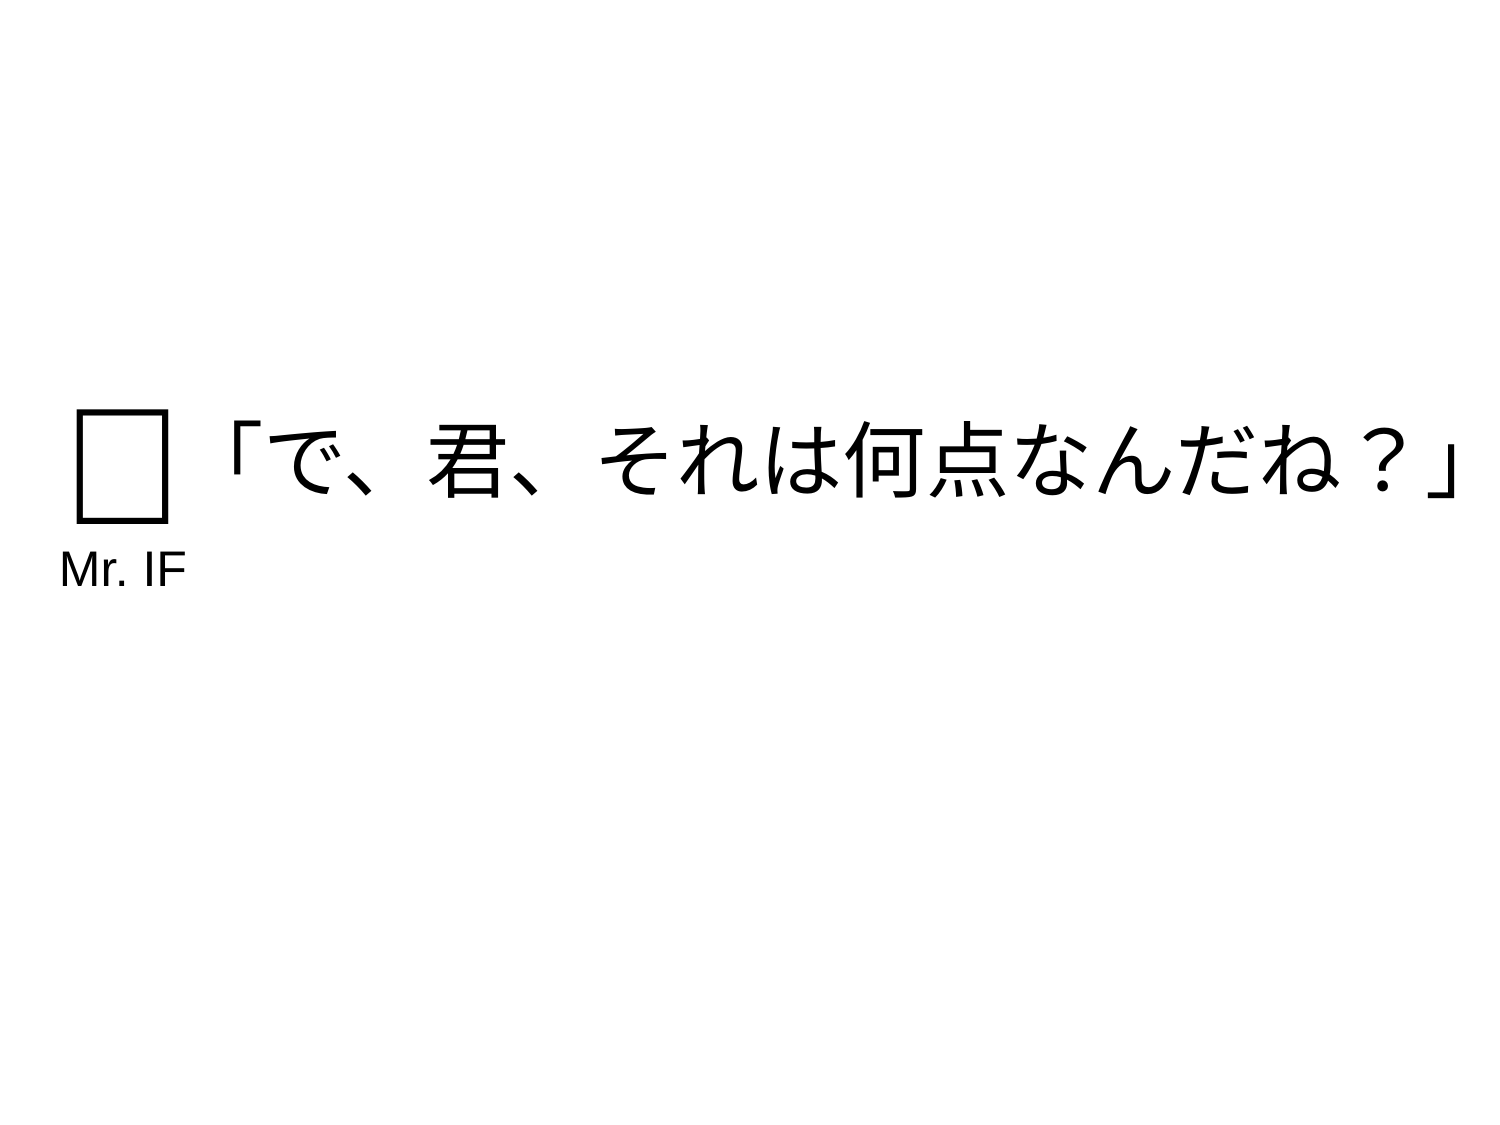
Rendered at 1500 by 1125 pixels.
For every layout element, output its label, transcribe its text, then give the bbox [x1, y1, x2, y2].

text_box 「で、君、それは何点なんだね？」 [201, 400, 1500, 516]
text_box Mr. IF [44, 529, 203, 605]
text_box 🤔 [45, 350, 201, 529]
